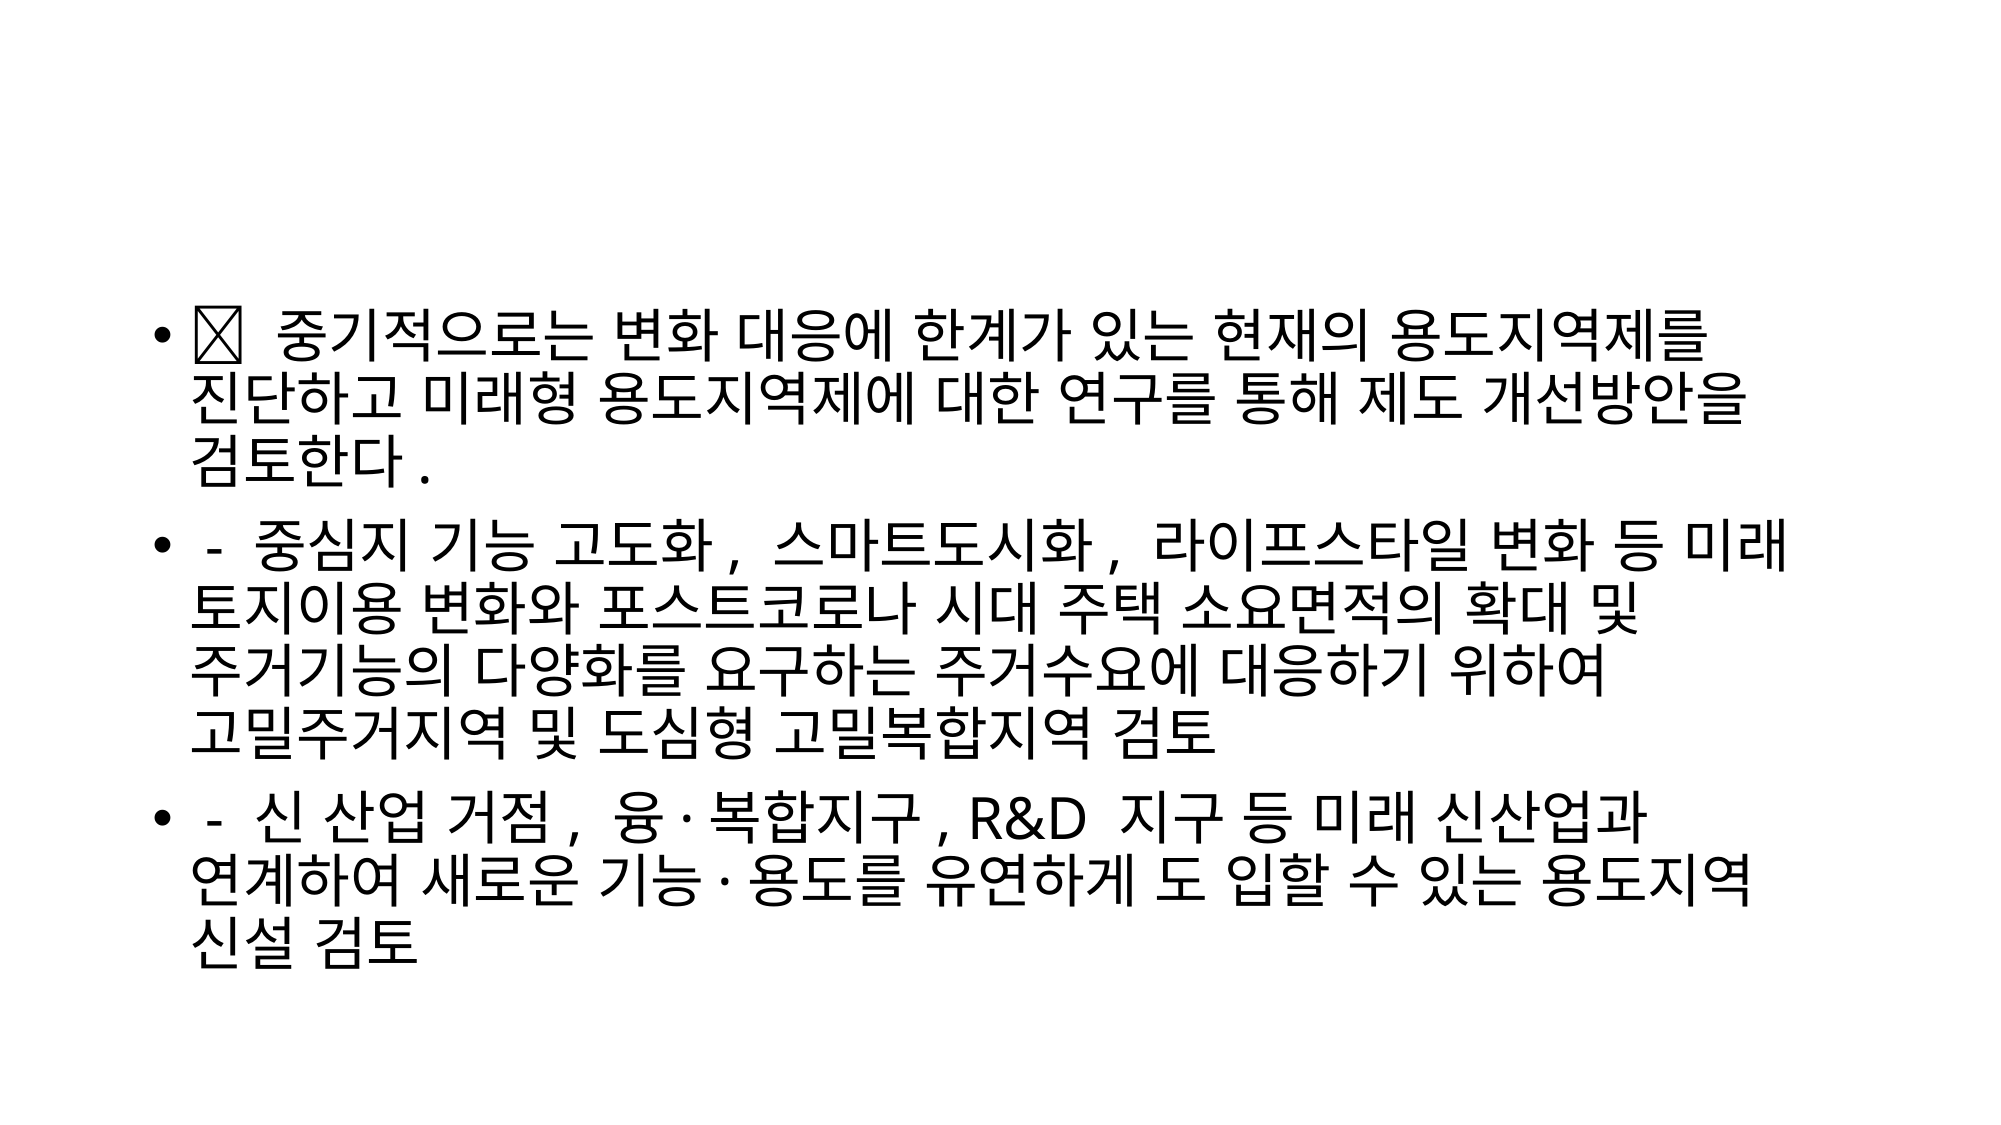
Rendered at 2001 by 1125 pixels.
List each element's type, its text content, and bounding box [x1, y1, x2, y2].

list  중기적으로는 변화 대응에 한계가 있는 현재의 용도지역제를 진단하고 미래형 용도지역제에 대한 연구를 통해 제도 개선방안을 검토한다. - 중심지 기능 고도화, 스마트도시화, 라이프스타일 변화 등 미래 토지이용 변화와 포스트코로나 시대 주택 소요면적의 확대 및 주거기능의 다양화를 요구하는 주거수요에 대응하기 위하여 고밀주거지역 및 도심형 고밀복합지역 검토 - 신 산업 거점, 융·복합지구, R&D 지구 등 미래 신산업과 연계하여 새로운 기능·용도를 유연하게 도 입할 수 있는 용도지역 신설 검토 [137, 299, 1863, 1014]
